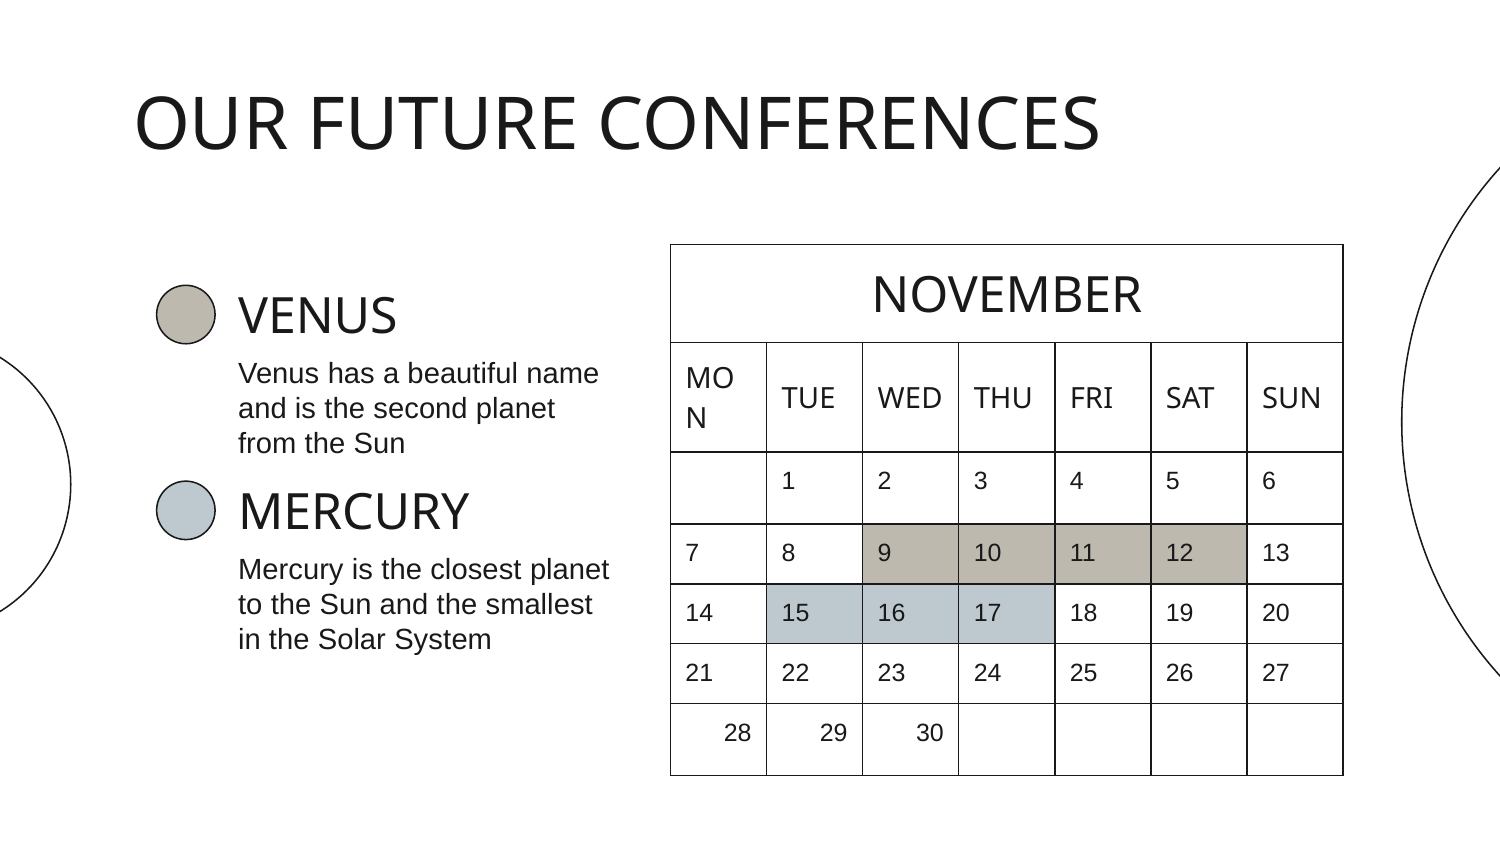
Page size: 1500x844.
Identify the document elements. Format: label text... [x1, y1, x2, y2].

table_cell 4 [1056, 453, 1150, 523]
table_cell THU [959, 343, 1054, 451]
table_cell 5 [1152, 453, 1246, 523]
subtitle Mercury is the closest planet to the Sun and the smallest in the Solar System [223, 555, 636, 661]
table_cell [1248, 704, 1342, 775]
table_cell 14 [671, 585, 766, 643]
table_cell 11 [1056, 525, 1150, 583]
table_cell [671, 453, 766, 523]
table_cell SAT [1152, 343, 1246, 451]
table_cell 17 [959, 585, 1054, 643]
table_cell 30 [863, 704, 958, 775]
table_cell [959, 704, 1054, 775]
subtitle MERCURY [223, 479, 636, 555]
table_cell 22 [767, 644, 862, 703]
table_cell 25 [1056, 644, 1150, 703]
subtitle Venus has a beautiful name and is the second planet from the Sun [223, 359, 636, 465]
table_cell FRI [1056, 343, 1150, 451]
table_cell [1056, 704, 1150, 775]
text_box [156, 481, 216, 540]
table_cell 1 [767, 453, 862, 523]
table_cell 26 [1152, 644, 1246, 703]
table_cell 6 [1248, 453, 1342, 523]
table_header NOVEMBER [671, 245, 1342, 342]
table_cell 28 [671, 704, 766, 775]
subtitle VENUS [223, 283, 636, 359]
title OUR FUTURE CONFERENCES [118, 72, 1382, 167]
table_cell 27 [1248, 644, 1342, 703]
table_cell 10 [959, 525, 1054, 583]
table_cell 20 [1248, 585, 1342, 643]
table_cell TUE [767, 343, 862, 451]
text_box [156, 285, 216, 344]
table_cell 21 [671, 644, 766, 703]
table_cell 19 [1152, 585, 1246, 643]
table_cell 8 [767, 525, 862, 583]
table_cell 13 [1248, 525, 1342, 583]
table_cell 16 [863, 585, 958, 643]
table_cell 9 [863, 525, 958, 583]
table_cell SUN [1248, 343, 1342, 451]
table_cell [1152, 704, 1246, 775]
table_cell MON [671, 343, 766, 451]
table_cell 29 [767, 704, 862, 775]
table_cell 7 [671, 525, 766, 583]
table_cell 2 [863, 453, 958, 523]
table_cell 18 [1056, 585, 1150, 643]
table_cell 15 [767, 585, 862, 643]
table_cell 12 [1152, 525, 1246, 583]
table_cell WED [863, 343, 958, 451]
table_cell 23 [863, 644, 958, 703]
table_cell 3 [959, 453, 1054, 523]
table_cell 24 [959, 644, 1054, 703]
